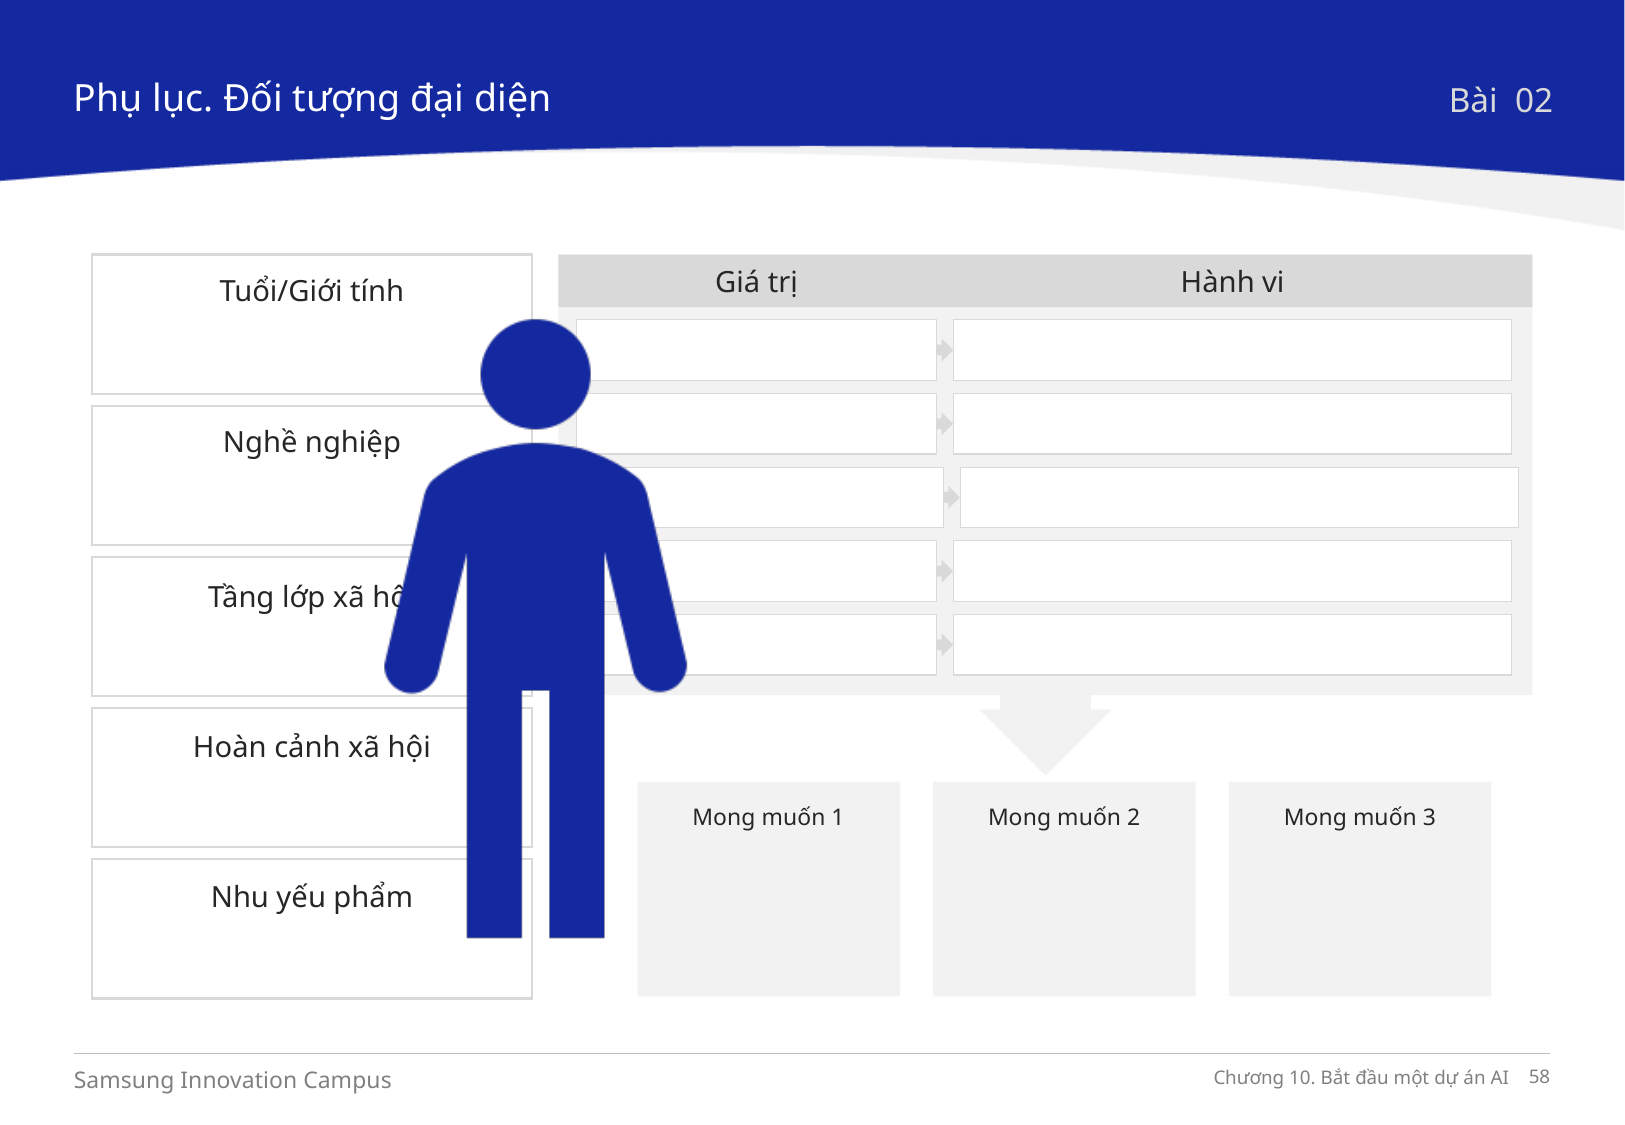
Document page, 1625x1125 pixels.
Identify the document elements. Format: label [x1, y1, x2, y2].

text_box [73, 73, 1554, 120]
picture [0, 0, 1625, 1125]
text_box [91, 254, 1533, 999]
